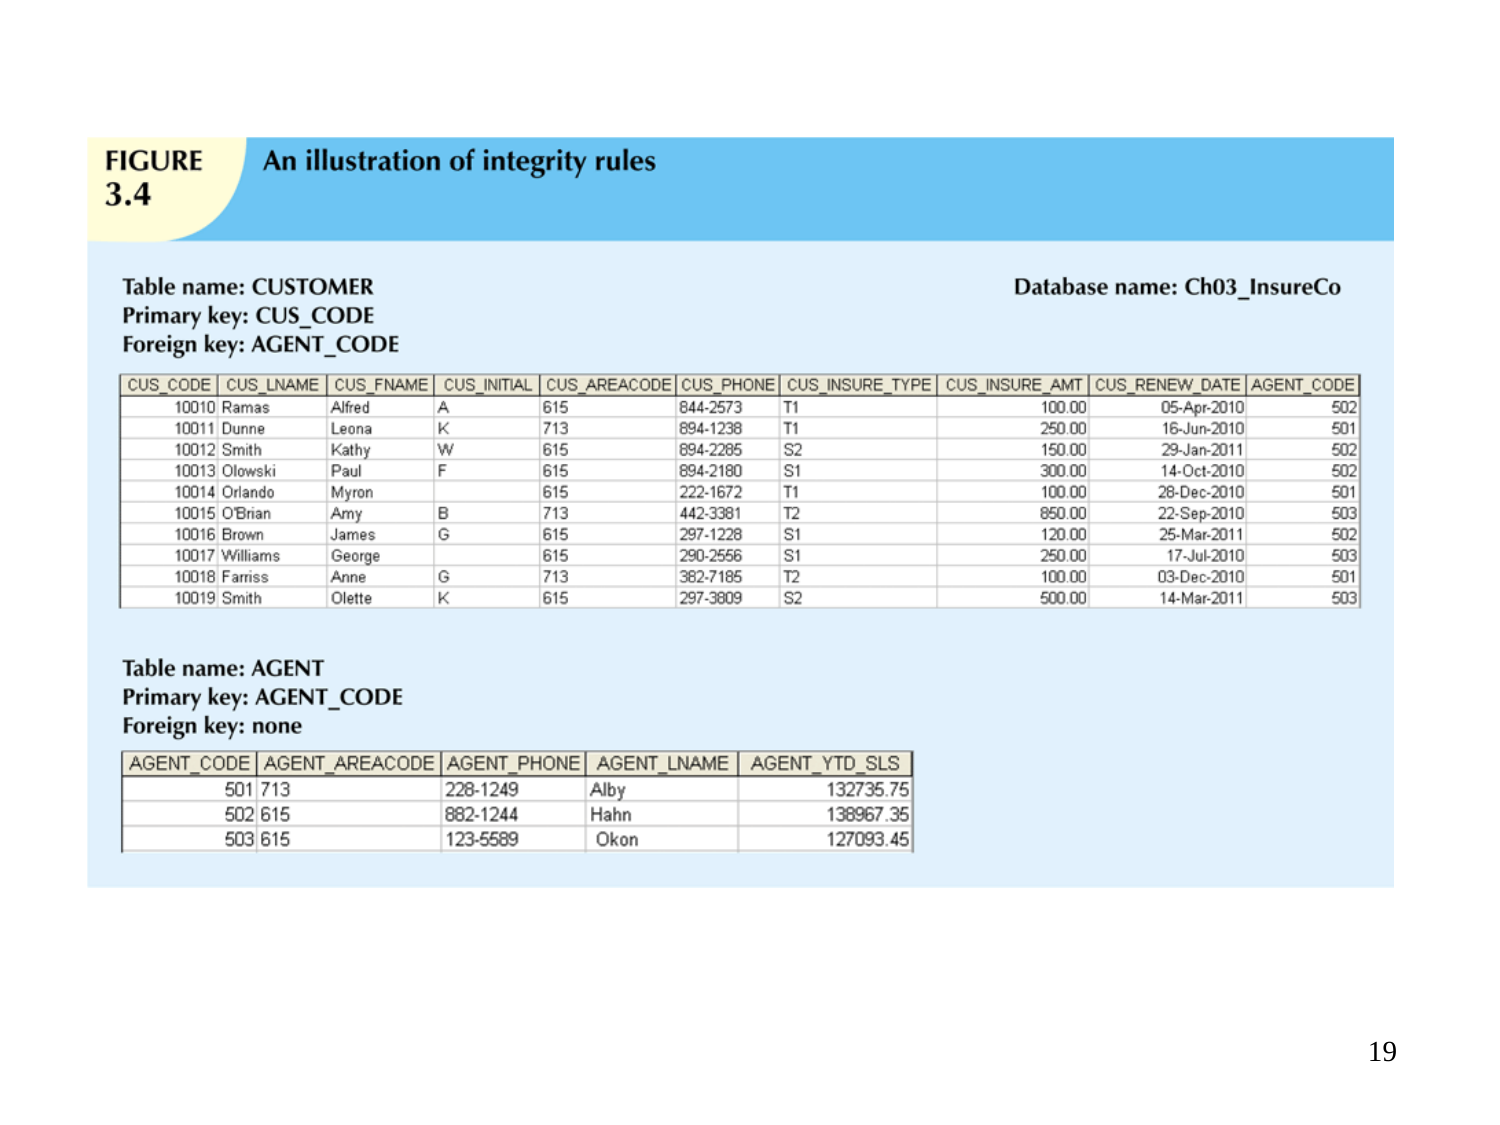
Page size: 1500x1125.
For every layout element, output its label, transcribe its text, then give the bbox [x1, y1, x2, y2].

picture [87, 137, 1394, 888]
slide_number ‹#› [1074, 1024, 1413, 1103]
